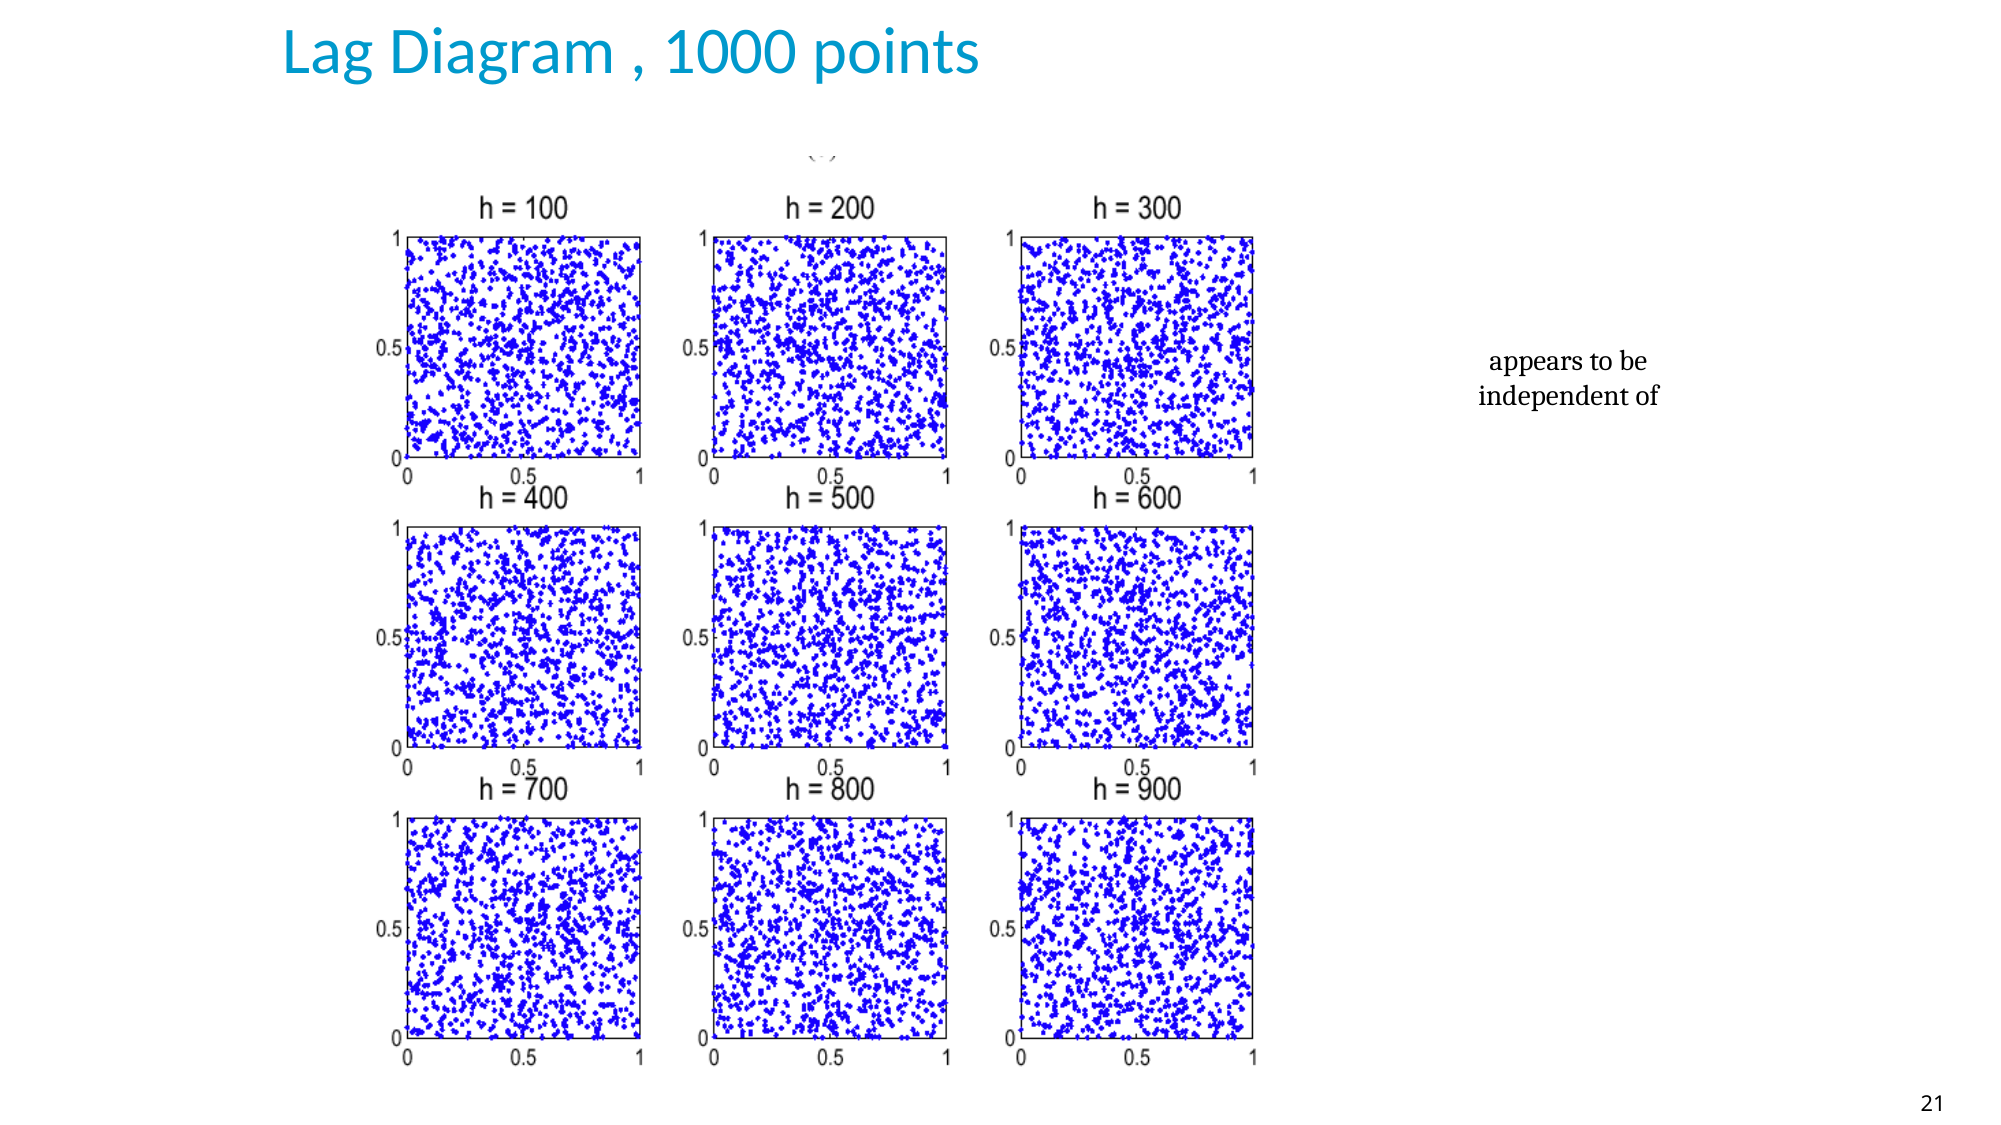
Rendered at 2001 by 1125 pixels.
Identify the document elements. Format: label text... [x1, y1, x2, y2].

footer 21 [1866, 1082, 2000, 1125]
picture [340, 156, 1308, 1083]
